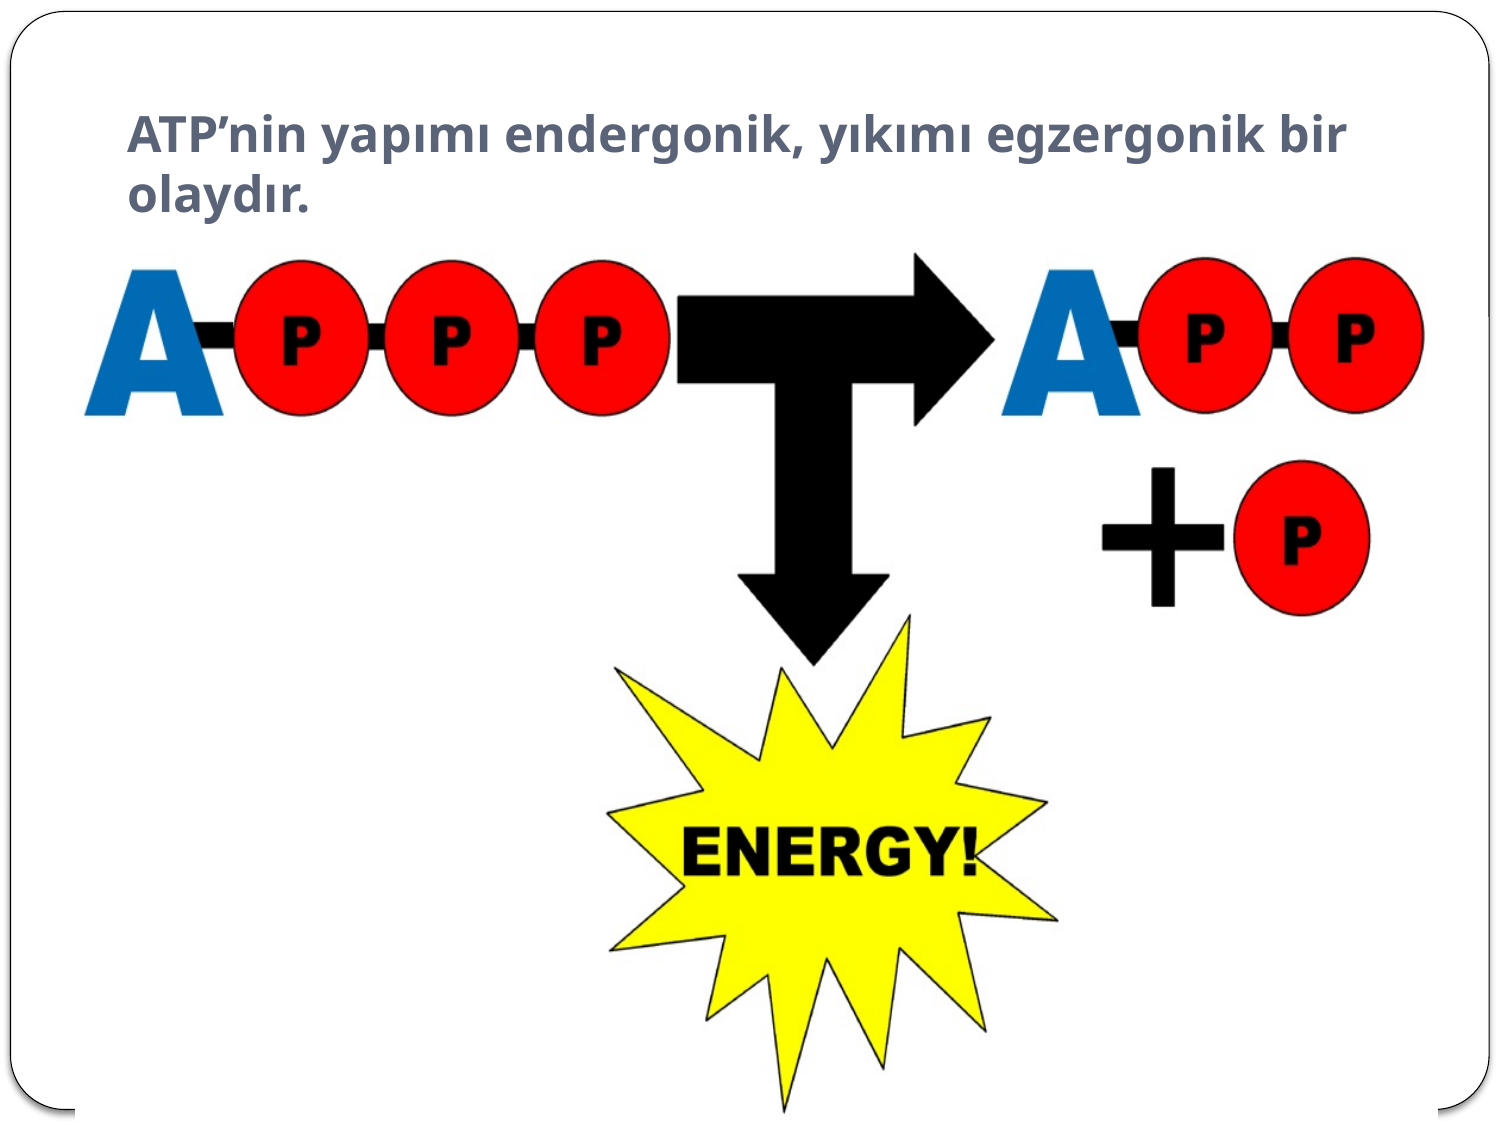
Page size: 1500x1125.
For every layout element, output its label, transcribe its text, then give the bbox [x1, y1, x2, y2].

picture [74, 249, 1438, 1125]
title ATP’nin yapımı endergonik, yıkımı egzergonik bir olaydır. [112, 50, 1388, 238]
